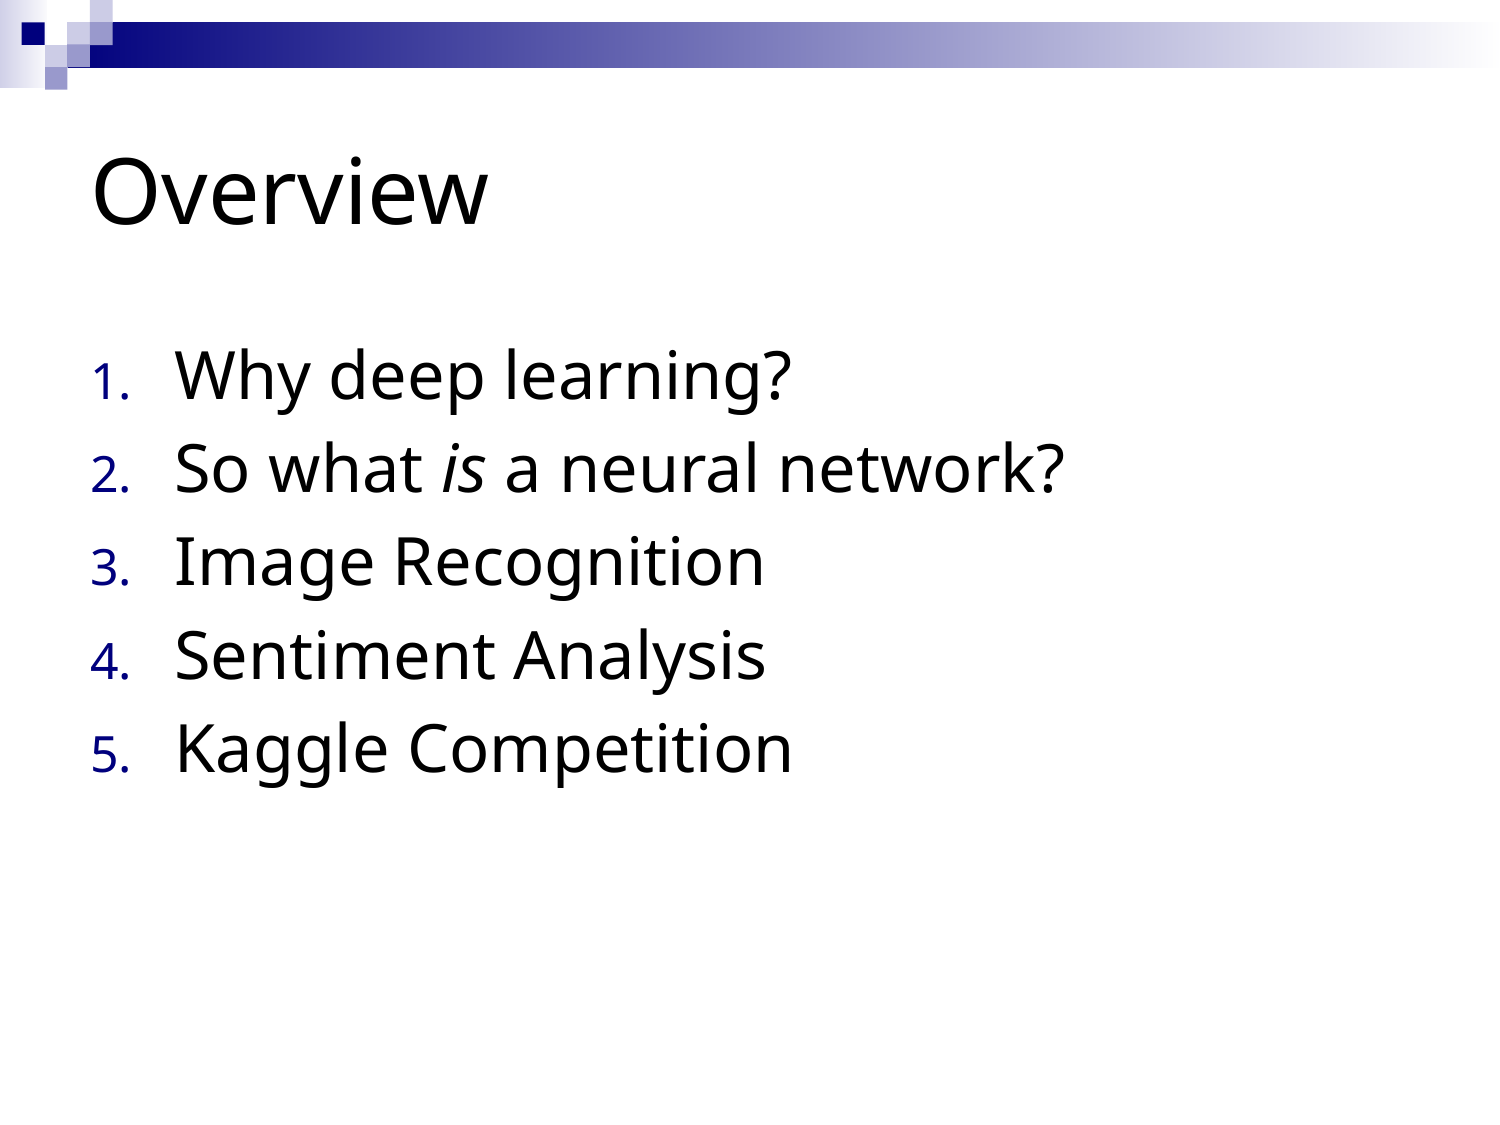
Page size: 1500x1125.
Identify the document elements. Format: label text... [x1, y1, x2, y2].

list Why deep learning? So what is a neural network? Image Recognition Sentiment Analysis Kaggle Competition [75, 324, 1425, 963]
title Overview [75, 75, 1425, 300]
